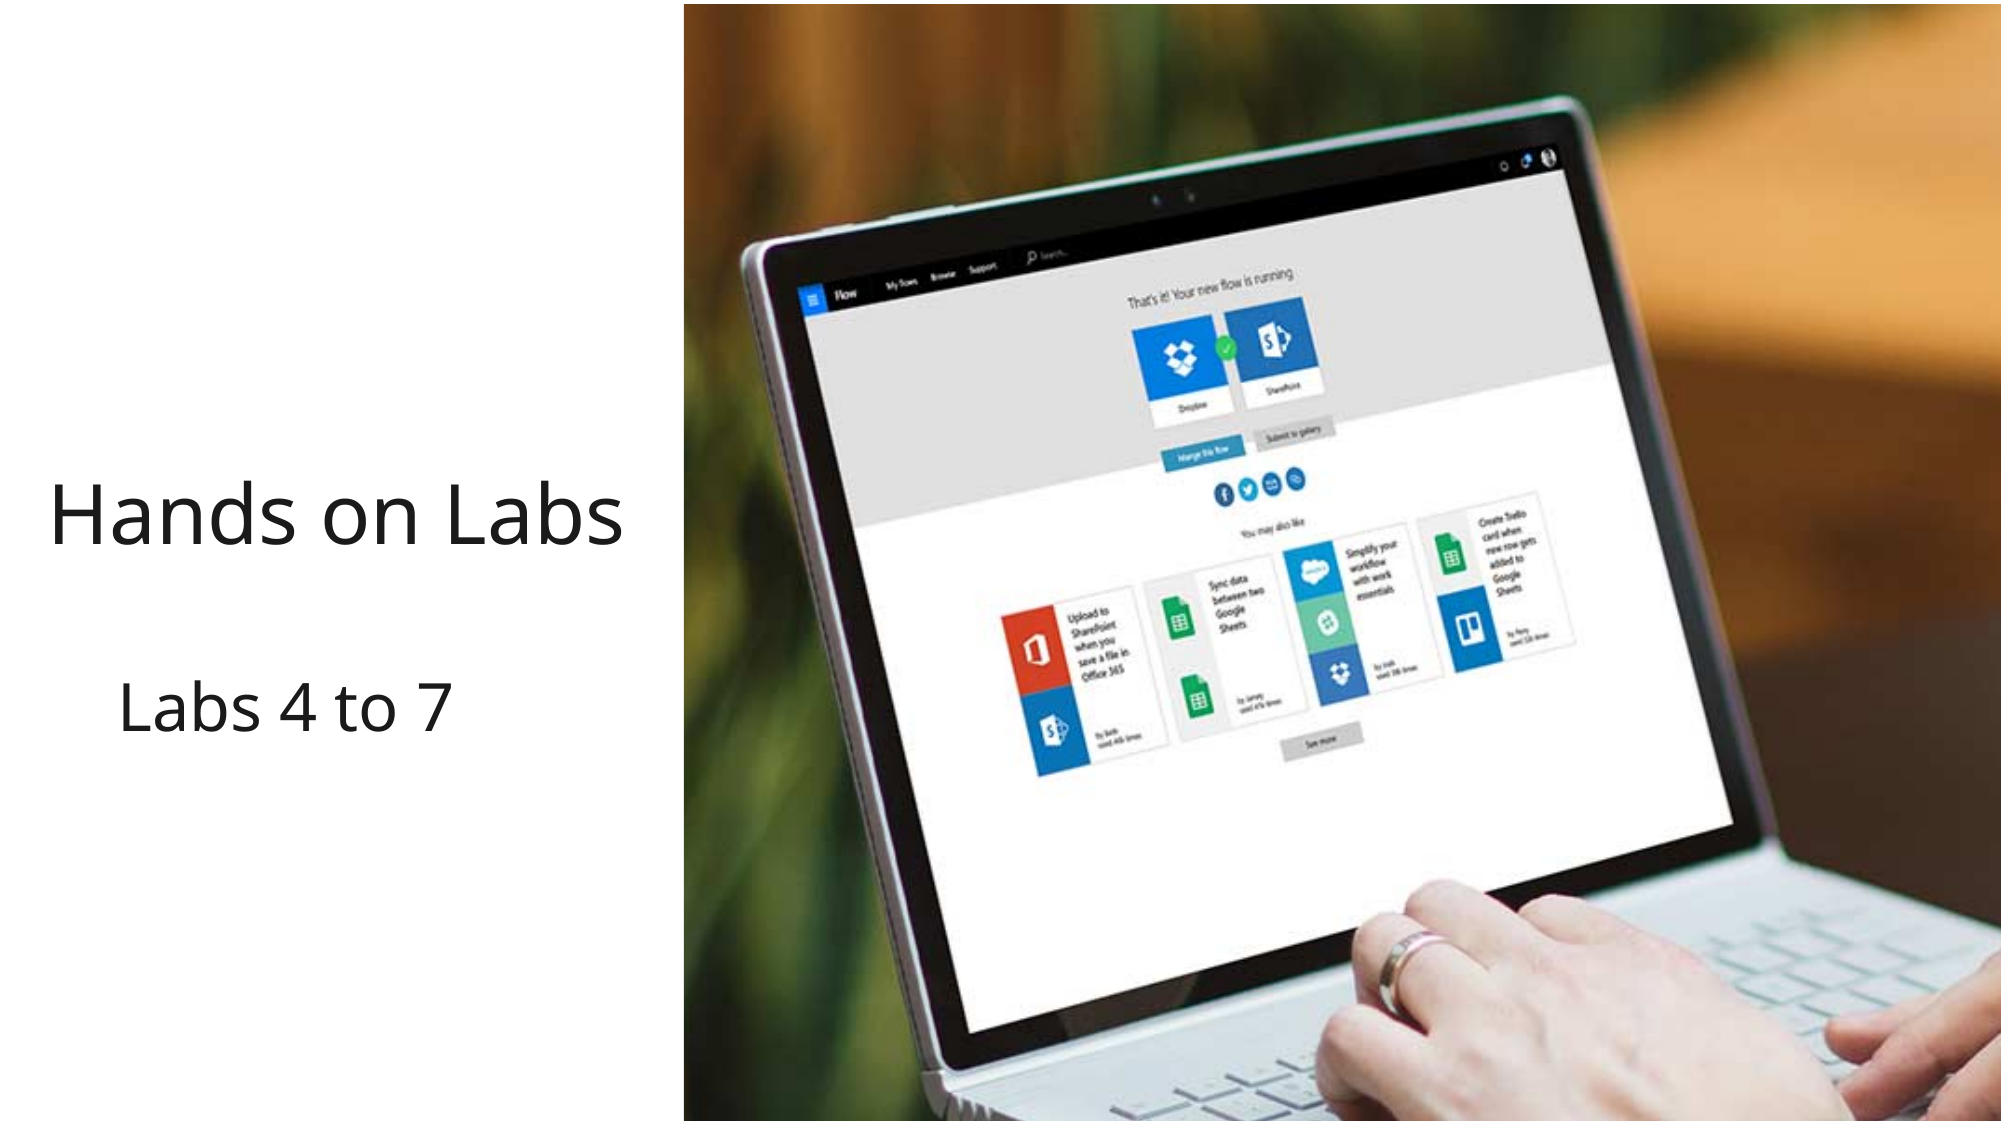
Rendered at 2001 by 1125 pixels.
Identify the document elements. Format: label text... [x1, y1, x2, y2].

picture [683, 4, 2001, 1121]
list Hands on Labs [47, 461, 659, 1100]
text_box Labs 4 to 7 [117, 665, 683, 746]
